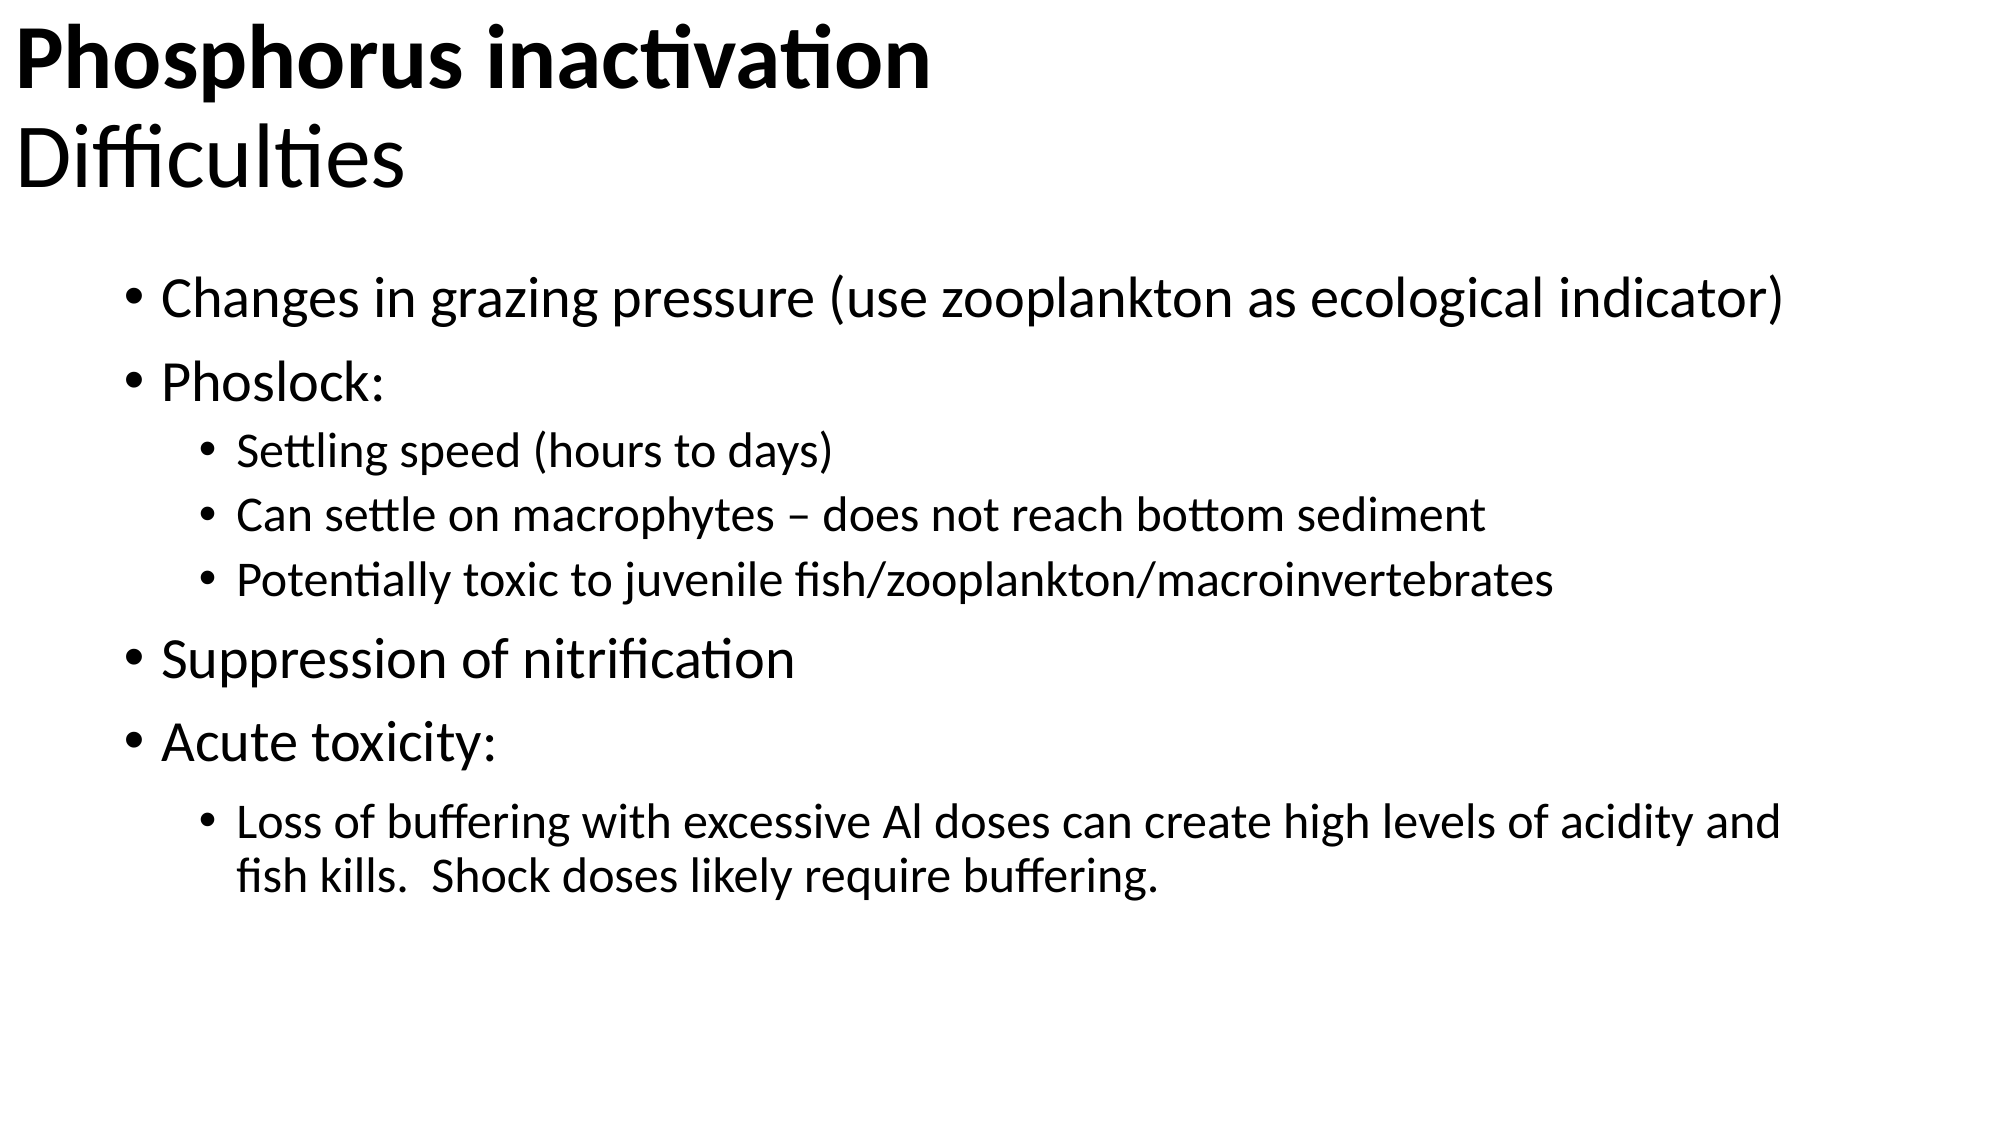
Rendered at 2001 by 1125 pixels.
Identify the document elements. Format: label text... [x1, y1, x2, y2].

title Phosphorus inactivation Difficulties [0, 0, 1725, 218]
list Changes in grazing pressure (use zooplankton as ecological indicator) Phoslock: Settling speed (hours to days) Can settle on macrophytes – does not reach bottom sediment Potentially toxic to juvenile fish/zooplankton/macroinvertebrates Suppression of nitrification Acute toxicity: Loss of buffering with excessive Al doses can create high levels of acidity and fish kills. Shock doses likely require buffering. [108, 259, 1834, 974]
